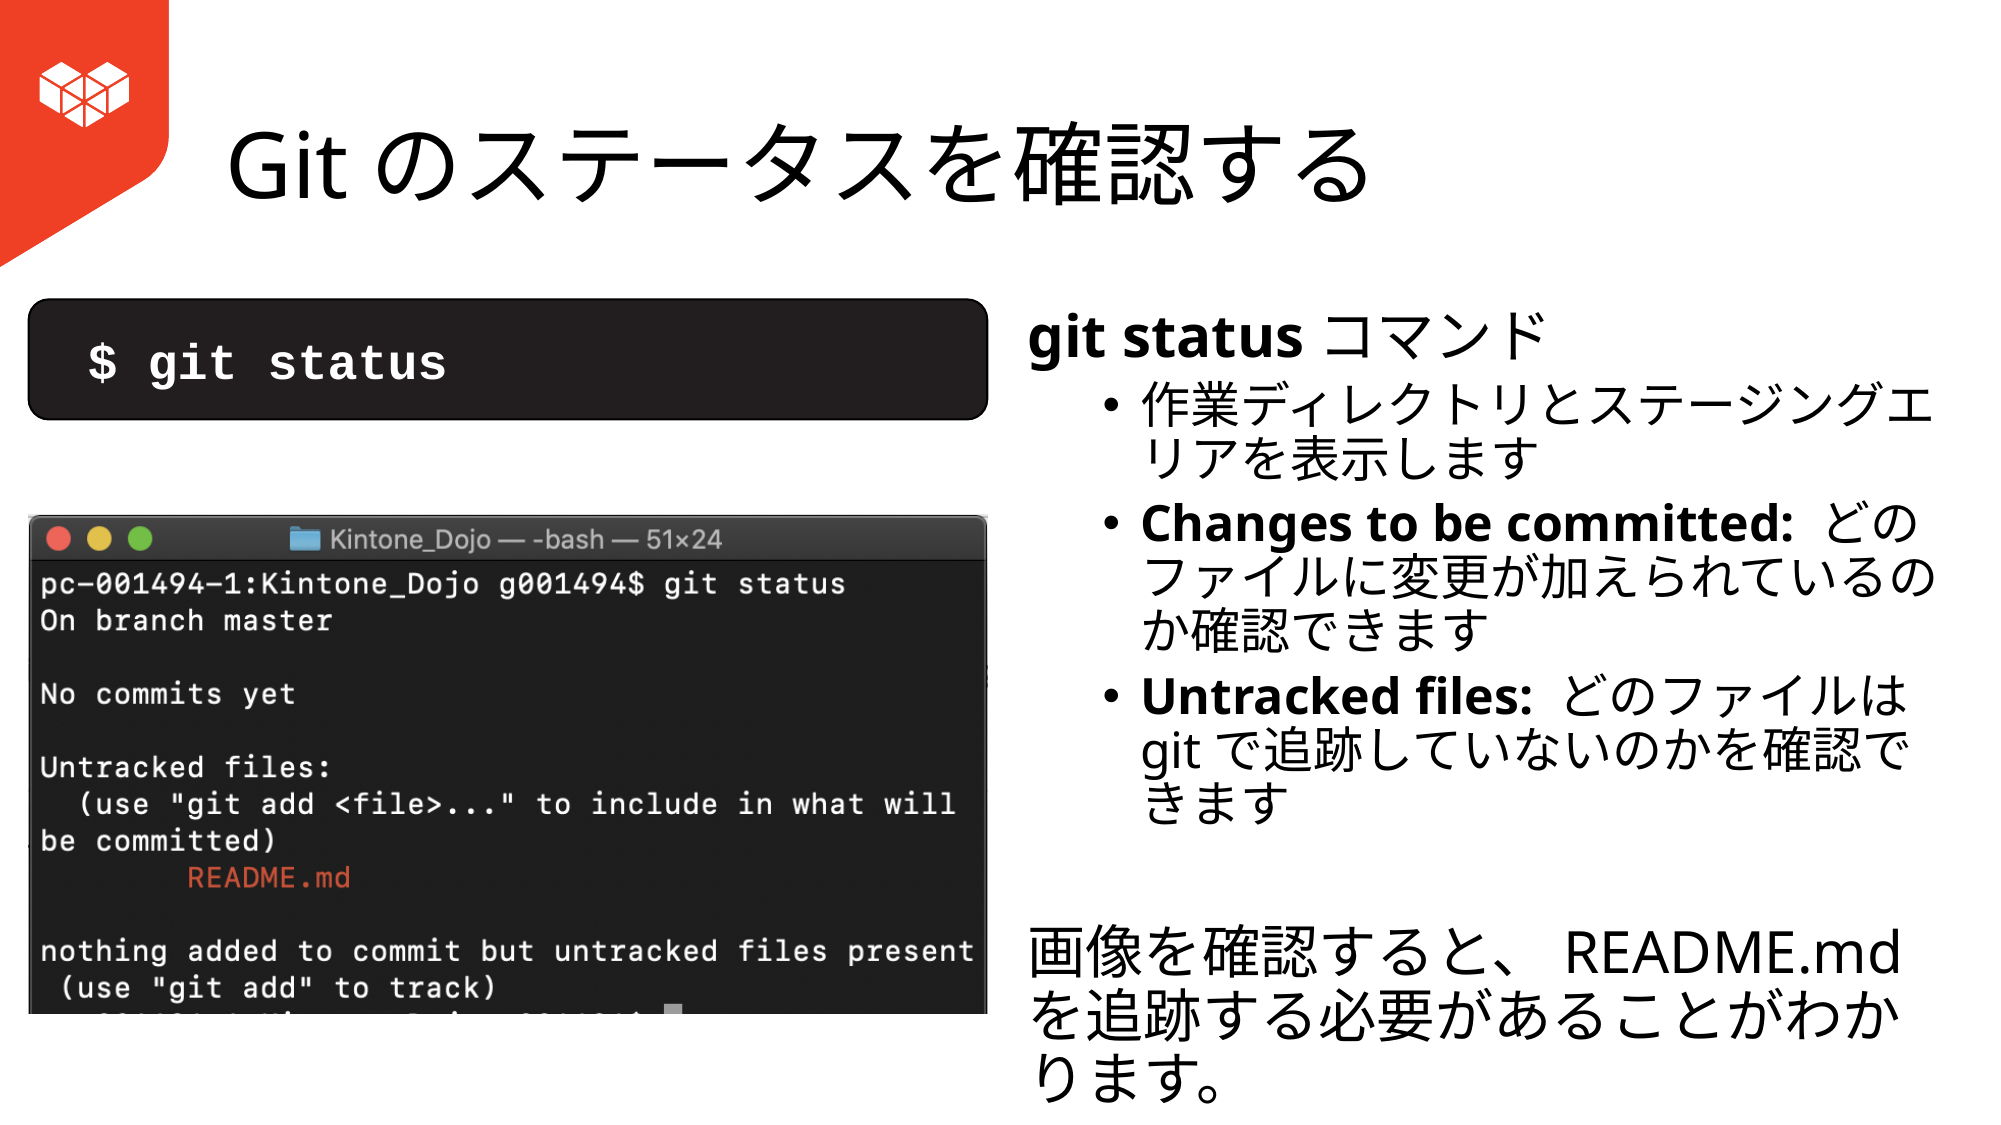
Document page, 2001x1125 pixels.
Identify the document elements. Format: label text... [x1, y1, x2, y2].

list git statusコマンド 作業ディレクトリとステージングエリアを表示します Changes to be committed: どのファイルに変更が加えられているのか確認できます Untracked files: どのファイルはgitで追跡していないのかを確認できます 画像を確認すると、README.mdを追跡する必要があることがわかります。 [1012, 299, 1971, 1014]
text_box $ git status [27, 298, 989, 421]
picture [28, 514, 988, 1014]
title Gitのステータスを確認する [210, 59, 1863, 278]
